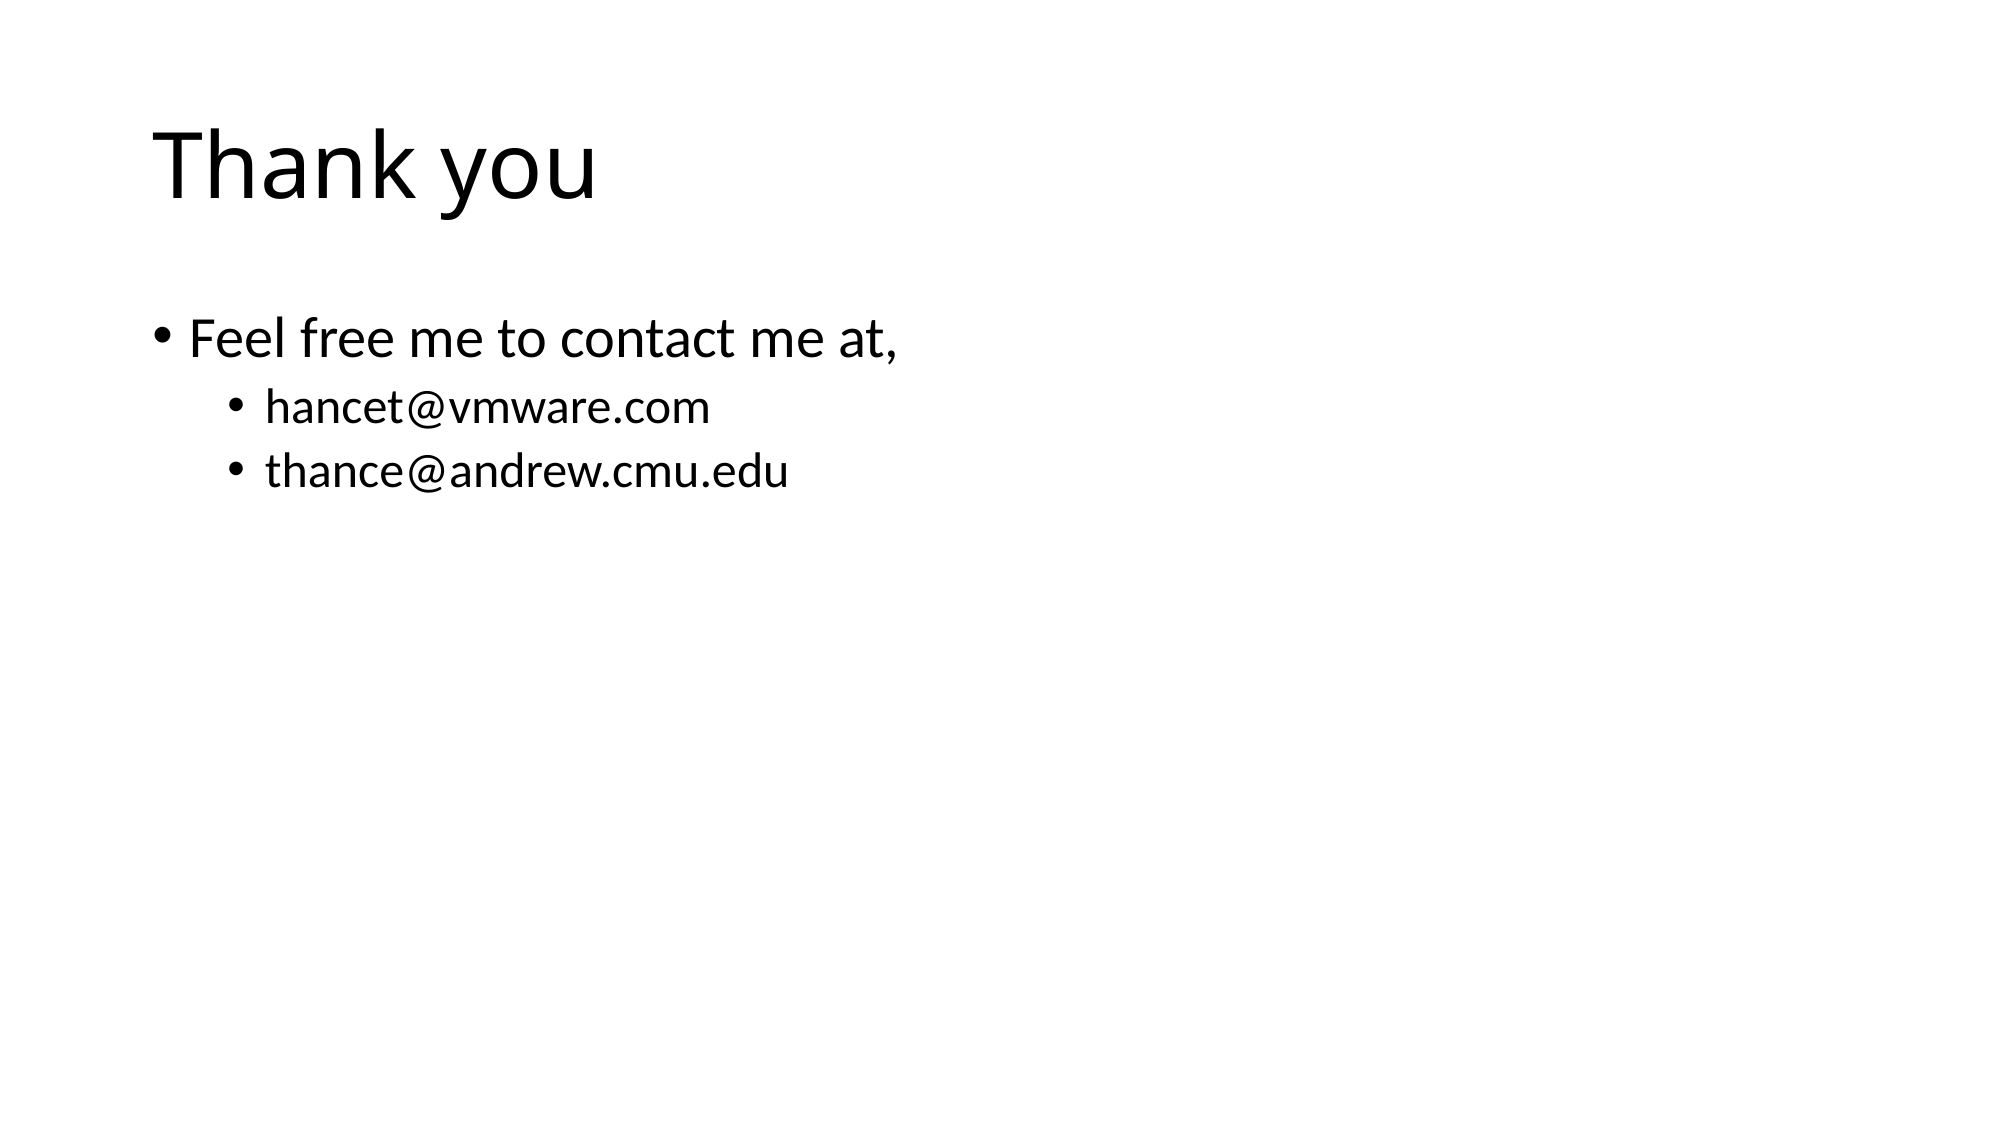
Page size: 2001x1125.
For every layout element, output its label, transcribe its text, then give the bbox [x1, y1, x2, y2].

title Thank you [137, 59, 1863, 278]
list Feel free me to contact me at, hancet@vmware.com thance@andrew.cmu.edu [137, 299, 1863, 1014]
